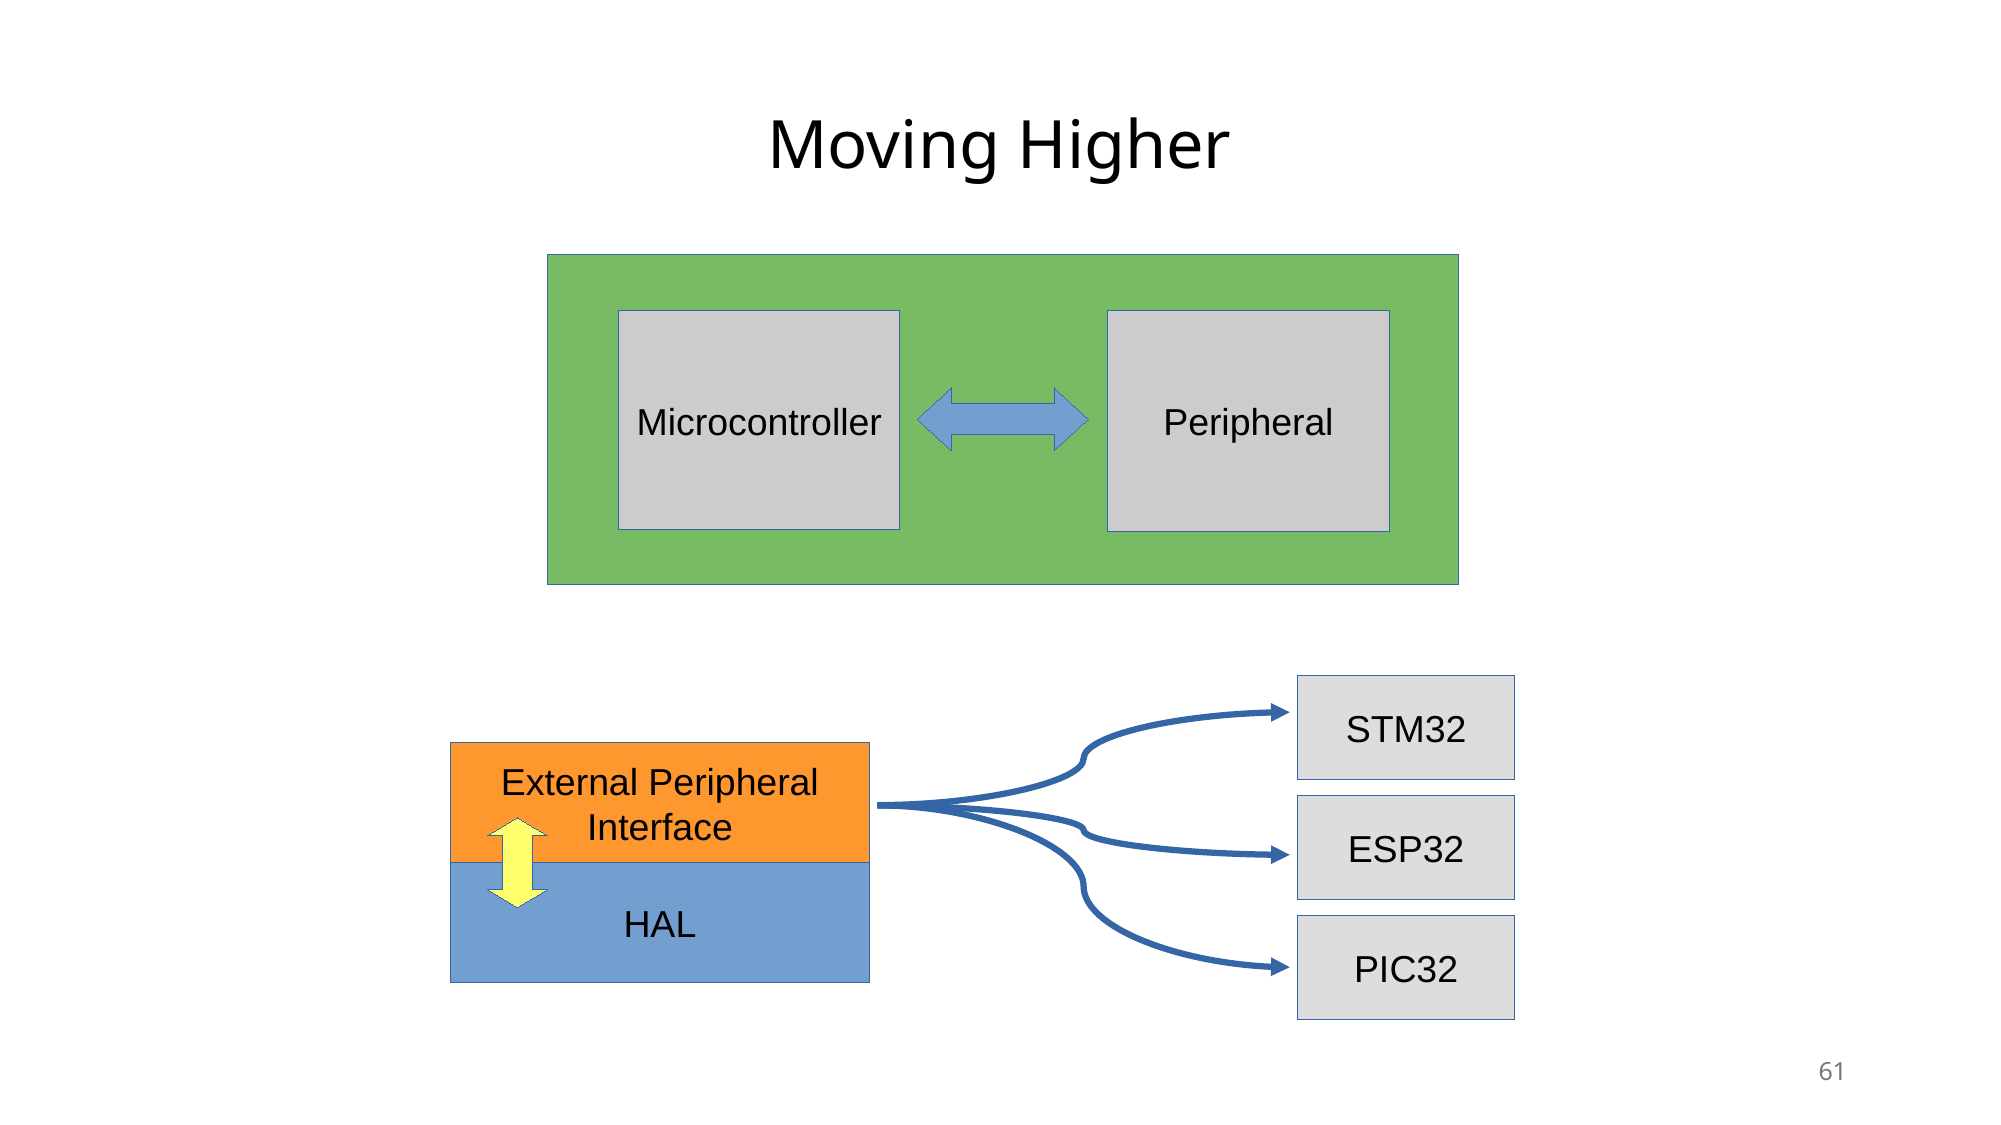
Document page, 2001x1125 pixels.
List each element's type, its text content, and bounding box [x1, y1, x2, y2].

text_box Microcontroller [618, 310, 900, 530]
text_box HAL [450, 863, 870, 983]
text_box [917, 387, 1089, 451]
text_box PIC32 [1297, 915, 1515, 1020]
text_box [877, 706, 1290, 805]
text_box [877, 805, 1290, 974]
text_box ESP32 [1297, 795, 1515, 900]
text_box Peripheral [1107, 310, 1390, 532]
slide_number 61 [1412, 1042, 1862, 1102]
text_box [547, 254, 1459, 585]
text_box [487, 817, 548, 908]
text_box External Peripheral Interface [450, 742, 870, 863]
text_box STM32 [1297, 675, 1515, 780]
text_box Moving Higher [317, 103, 1683, 270]
text_box [902, 805, 1290, 861]
